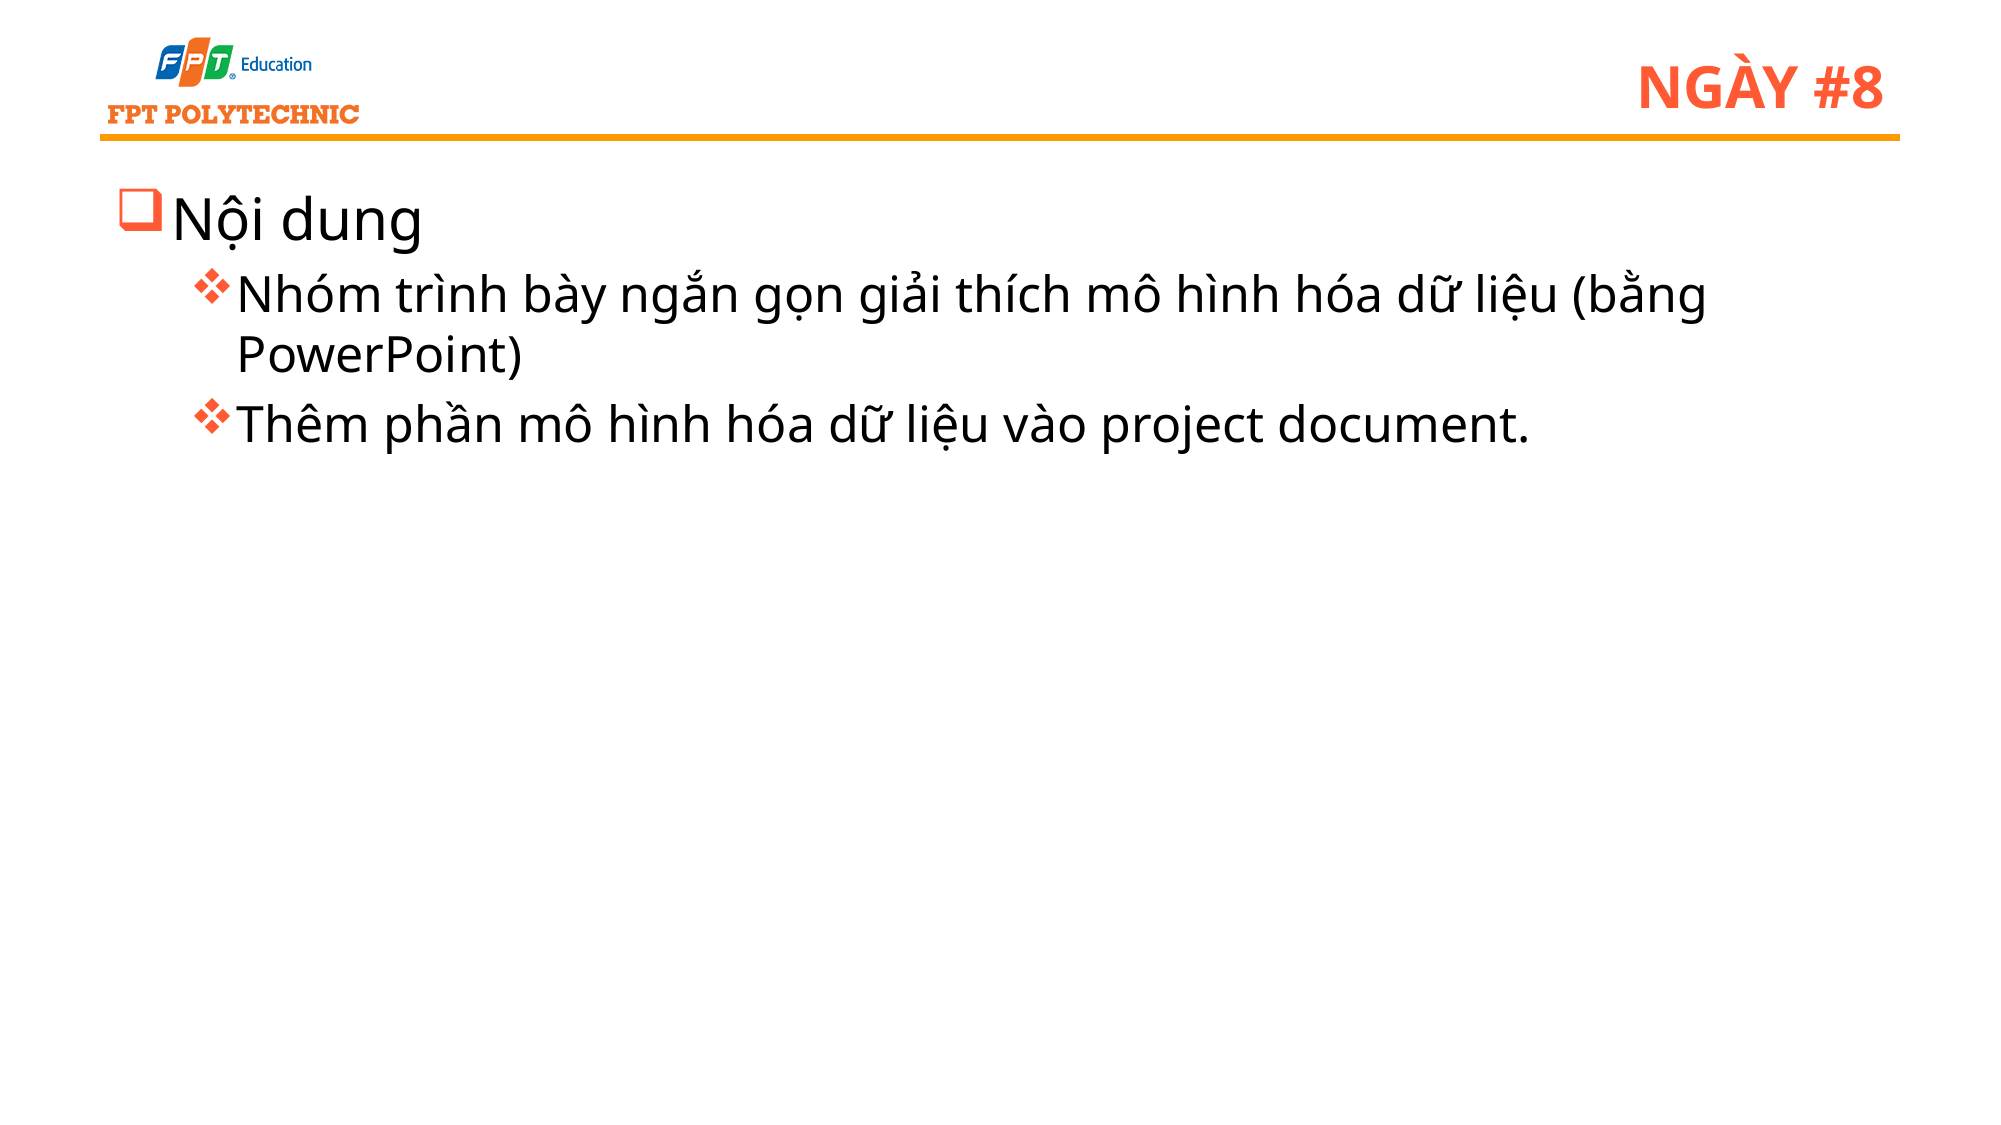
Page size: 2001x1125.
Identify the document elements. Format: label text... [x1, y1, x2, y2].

picture [99, 25, 367, 134]
title Ngày #8 [366, 45, 1900, 125]
picture [99, 135, 367, 143]
list Nội dung Nhóm trình bày ngắn gọn giải thích mô hình hóa dữ liệu (bằng PowerPoint) Thêm phần mô hình hóa dữ liệu vào project document. [99, 174, 1900, 1038]
